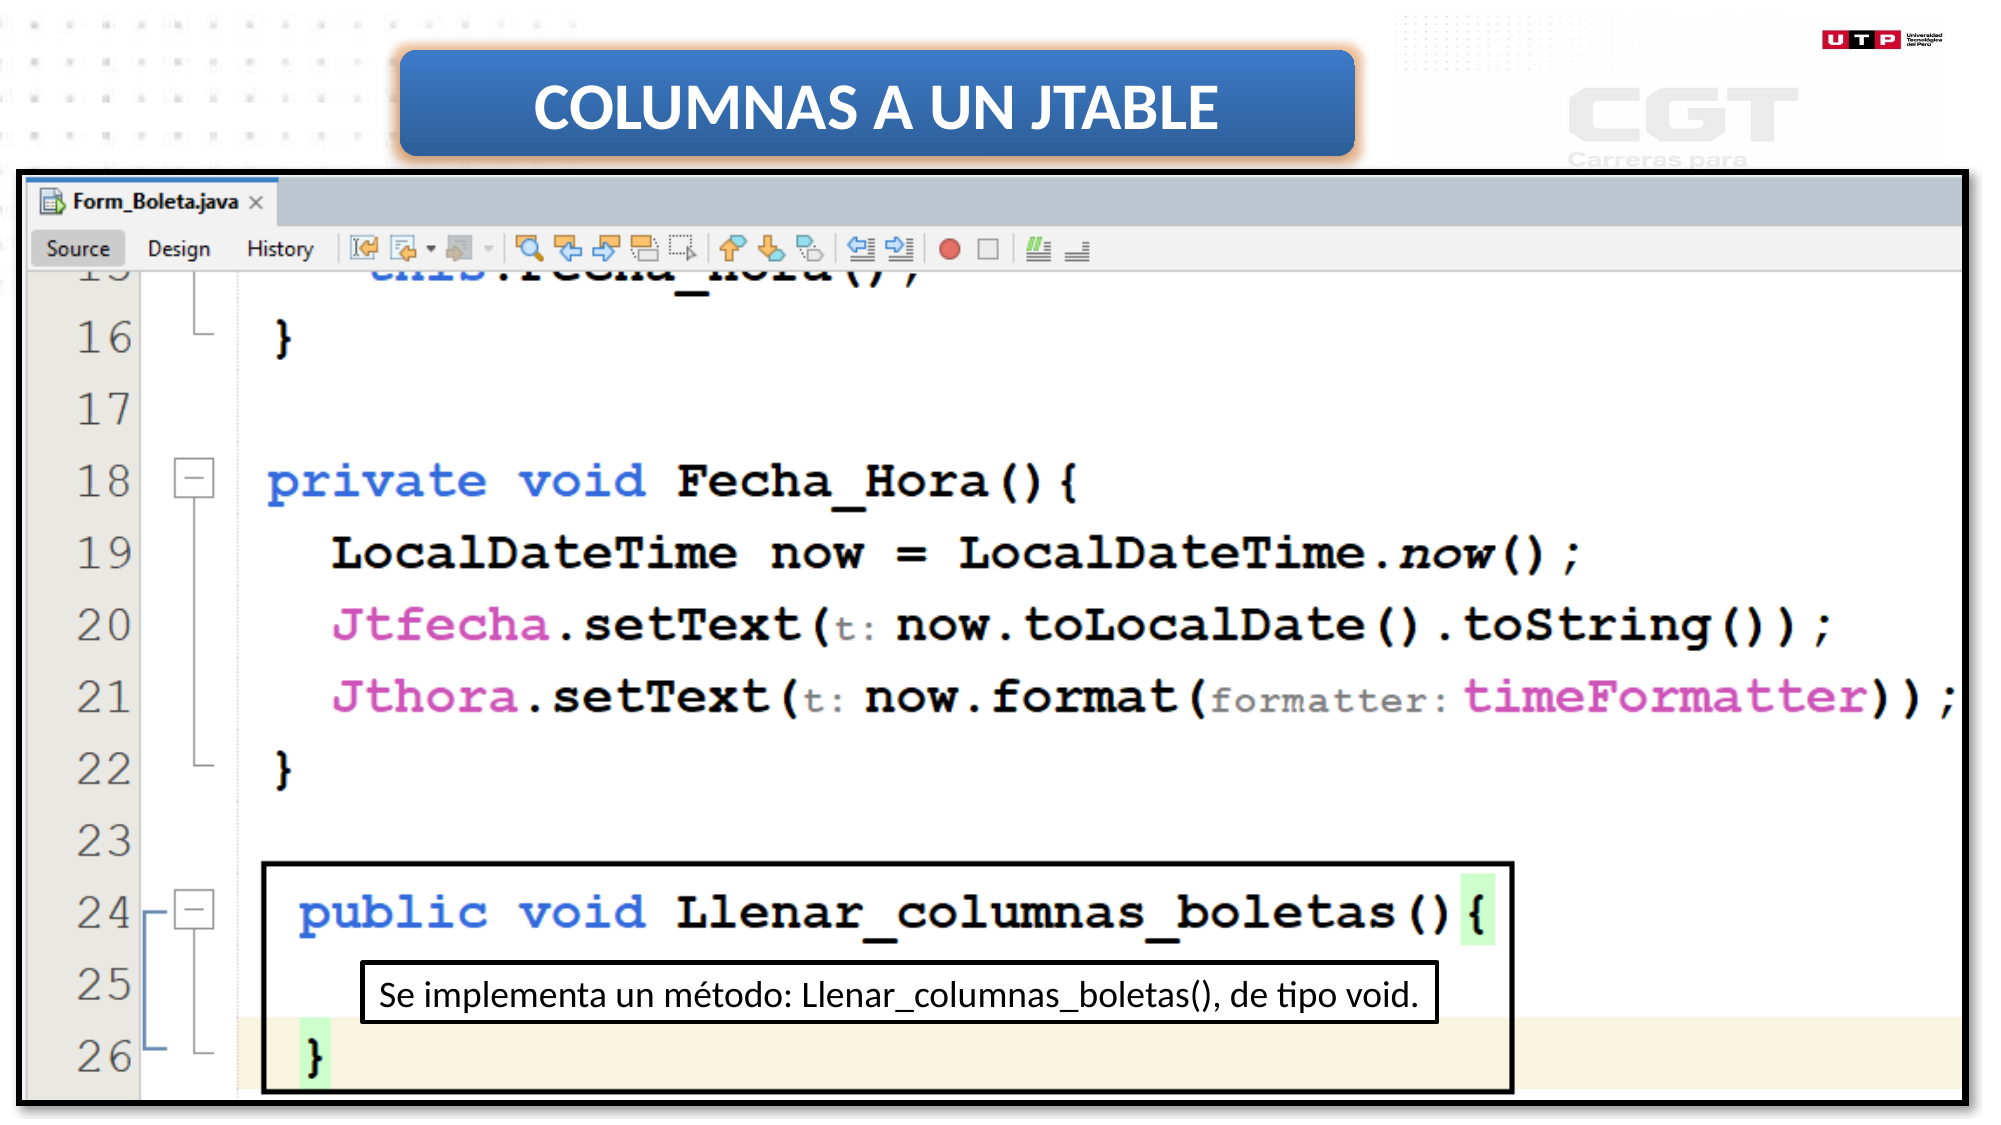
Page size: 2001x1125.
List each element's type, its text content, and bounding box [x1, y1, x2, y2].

picture [1395, 14, 1945, 169]
text_box COLUMNAS A UN JTABLE [399, 49, 1356, 157]
picture [0, 14, 588, 625]
picture [21, 174, 1963, 1101]
